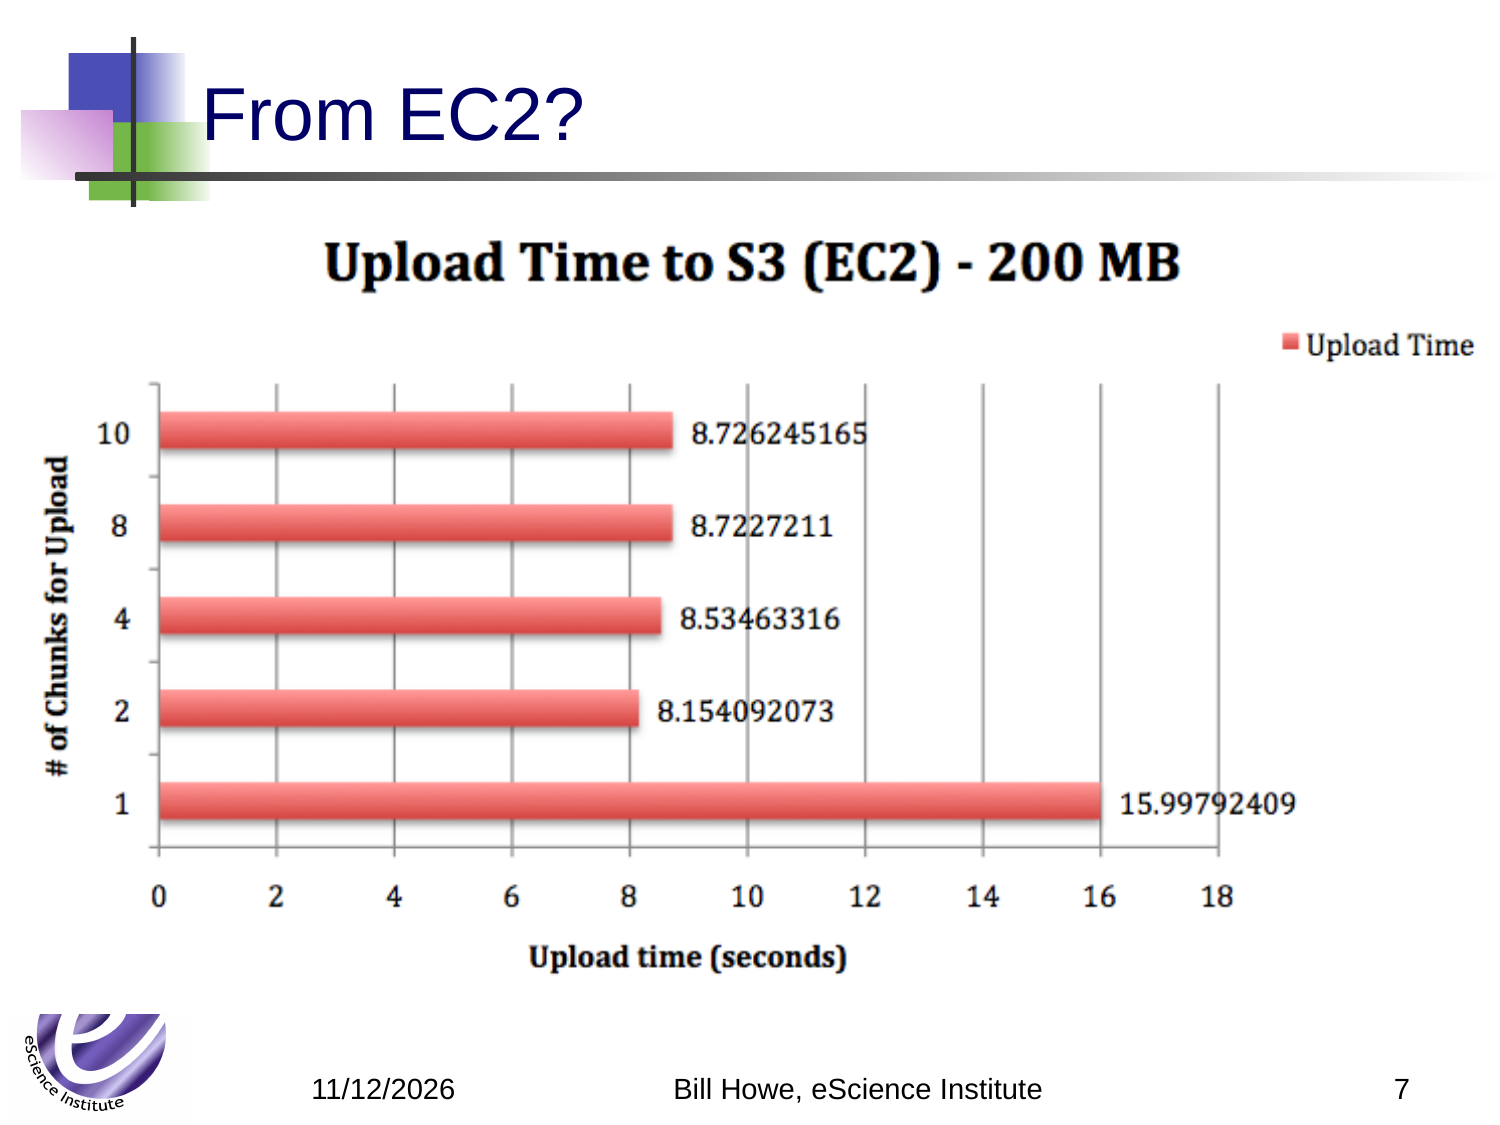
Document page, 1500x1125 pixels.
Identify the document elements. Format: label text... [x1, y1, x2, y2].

slide_number 7 [1112, 1037, 1425, 1113]
title From EC2? [186, 52, 1466, 163]
footer Bill Howe, eScience Institute [620, 1037, 1096, 1113]
picture [0, 207, 1500, 1125]
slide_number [296, 1038, 609, 1113]
